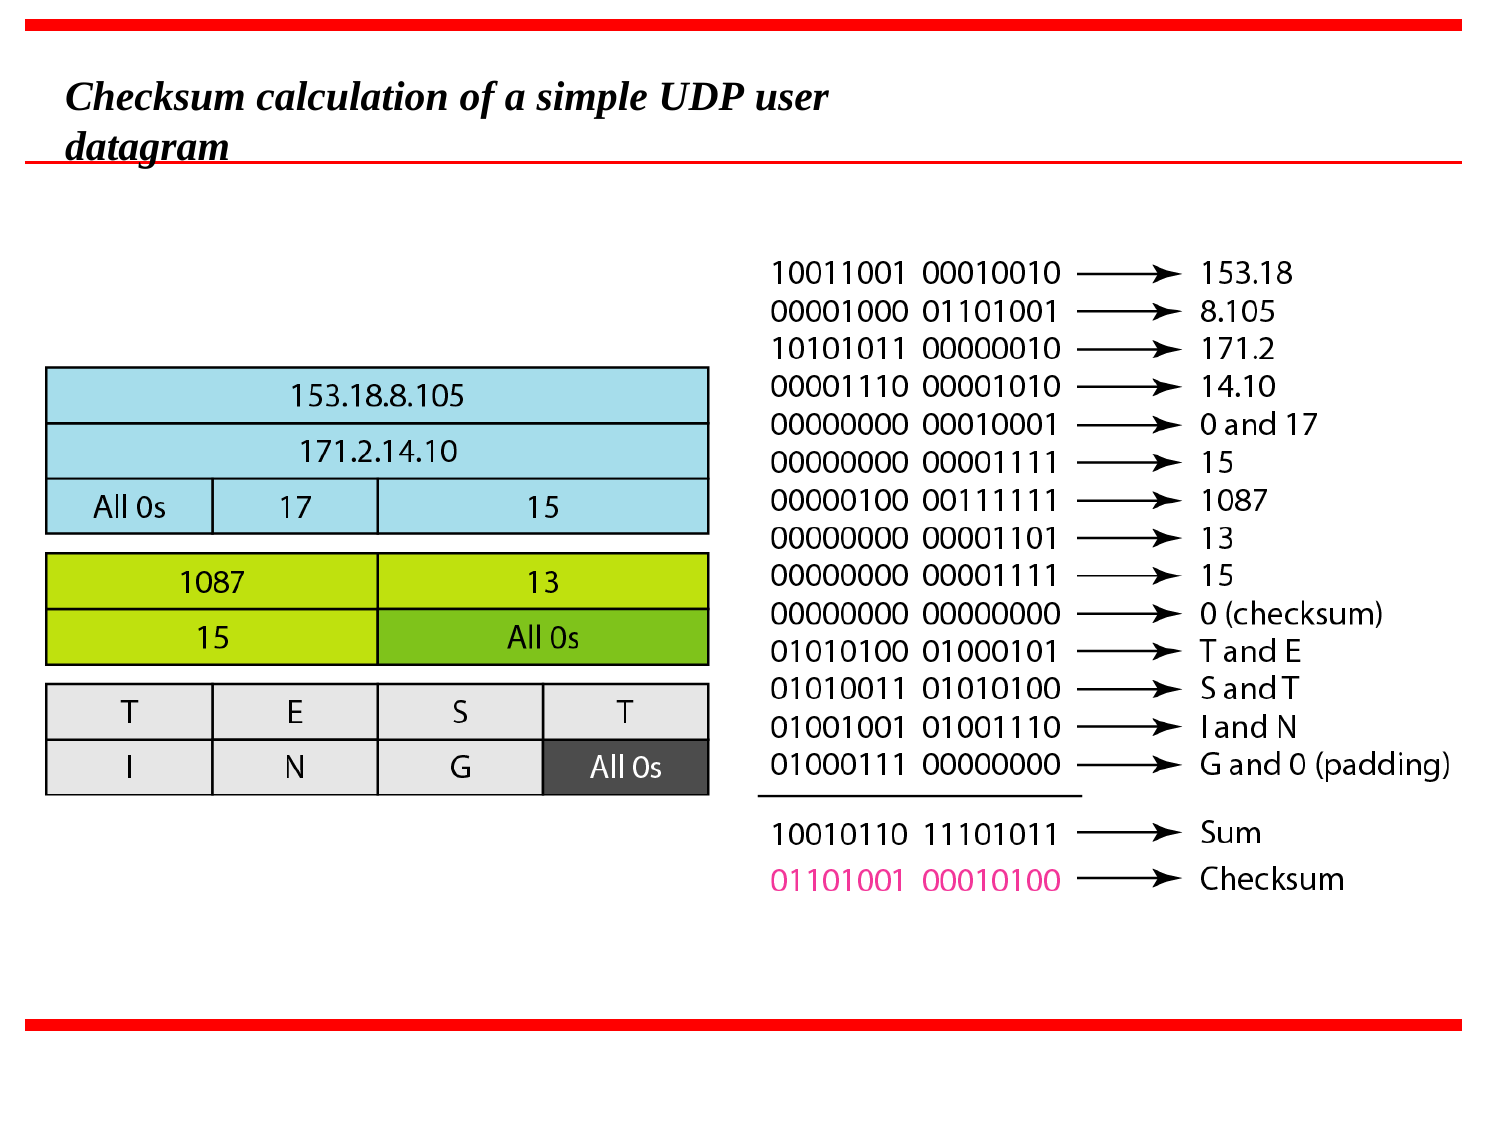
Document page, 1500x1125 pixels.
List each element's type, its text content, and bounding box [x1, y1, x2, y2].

picture [44, 260, 1449, 891]
title Checksum calculation of a simple UDP user datagram [62, 66, 1002, 257]
